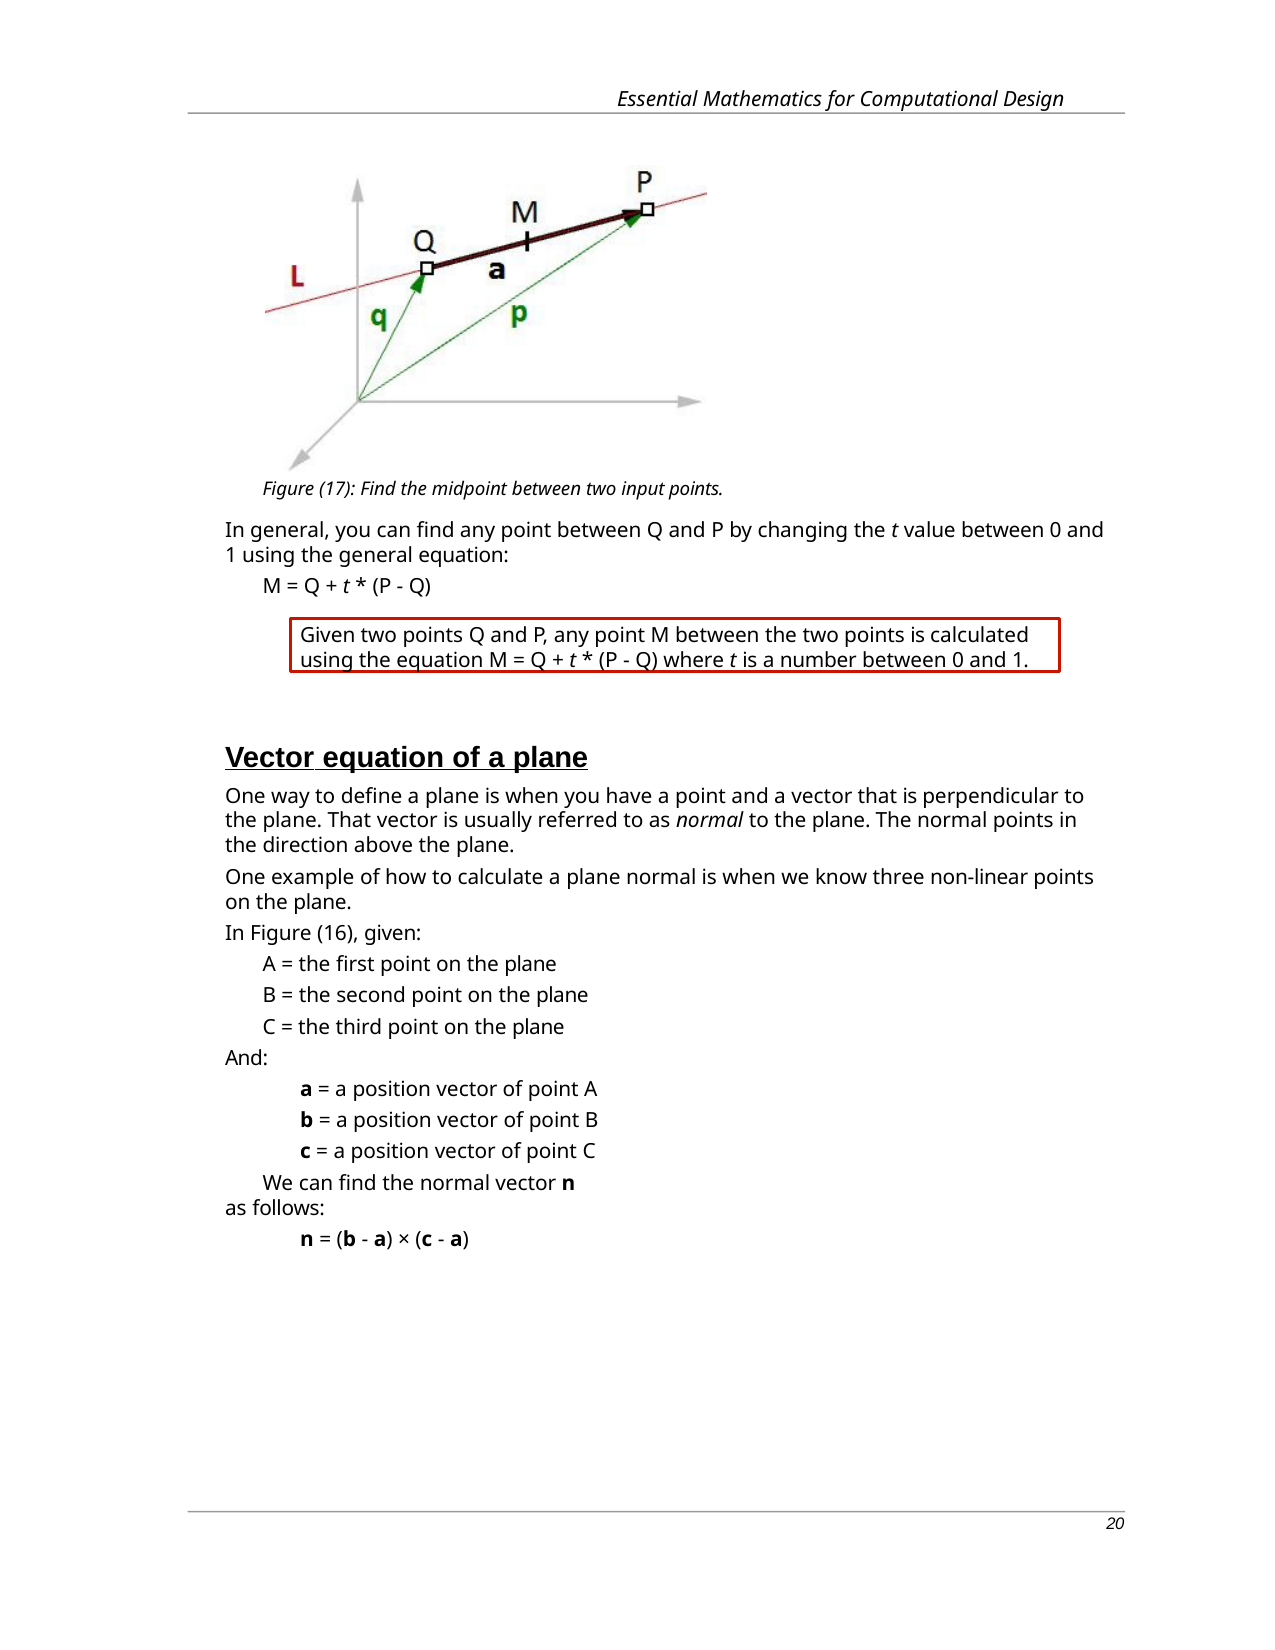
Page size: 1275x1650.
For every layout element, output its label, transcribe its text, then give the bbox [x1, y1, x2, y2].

text_box Given two points Q and P, any point M between the two points is calculated using the equation M = Q + t * (P - Q) where t is a number between 0 and 1. [290, 618, 1060, 672]
text_box Essential Mathematics for Computational Design [615, 83, 1126, 111]
text_box Figure (17): Find the midpoint between two input points. In general, you can find any point between Q and P by changing the t value between 0 and 1 using the general equation: M = Q + t * (P - Q) [222, 474, 1120, 598]
picture [265, 165, 707, 473]
slide_number 16 [1100, 1512, 1134, 1650]
text_box Vector equation of a plane One way to define a plane is when you have a point and a vector that is perpendicular to the plane. That vector is usually referred to as normal to the plane. The normal points in the direction above the plane. One example of how to calculate a plane normal is when we know three non-linear points on the plane. In Figure (16), given: A = the first point on the plane B = the second point on the plane C = the third point on the plane And: a = a position vector of point A b = a position vector of point B c = a position vector of point C We can find the normal vector n as follows: n = (b - a) × (c - a) [222, 722, 1128, 1251]
